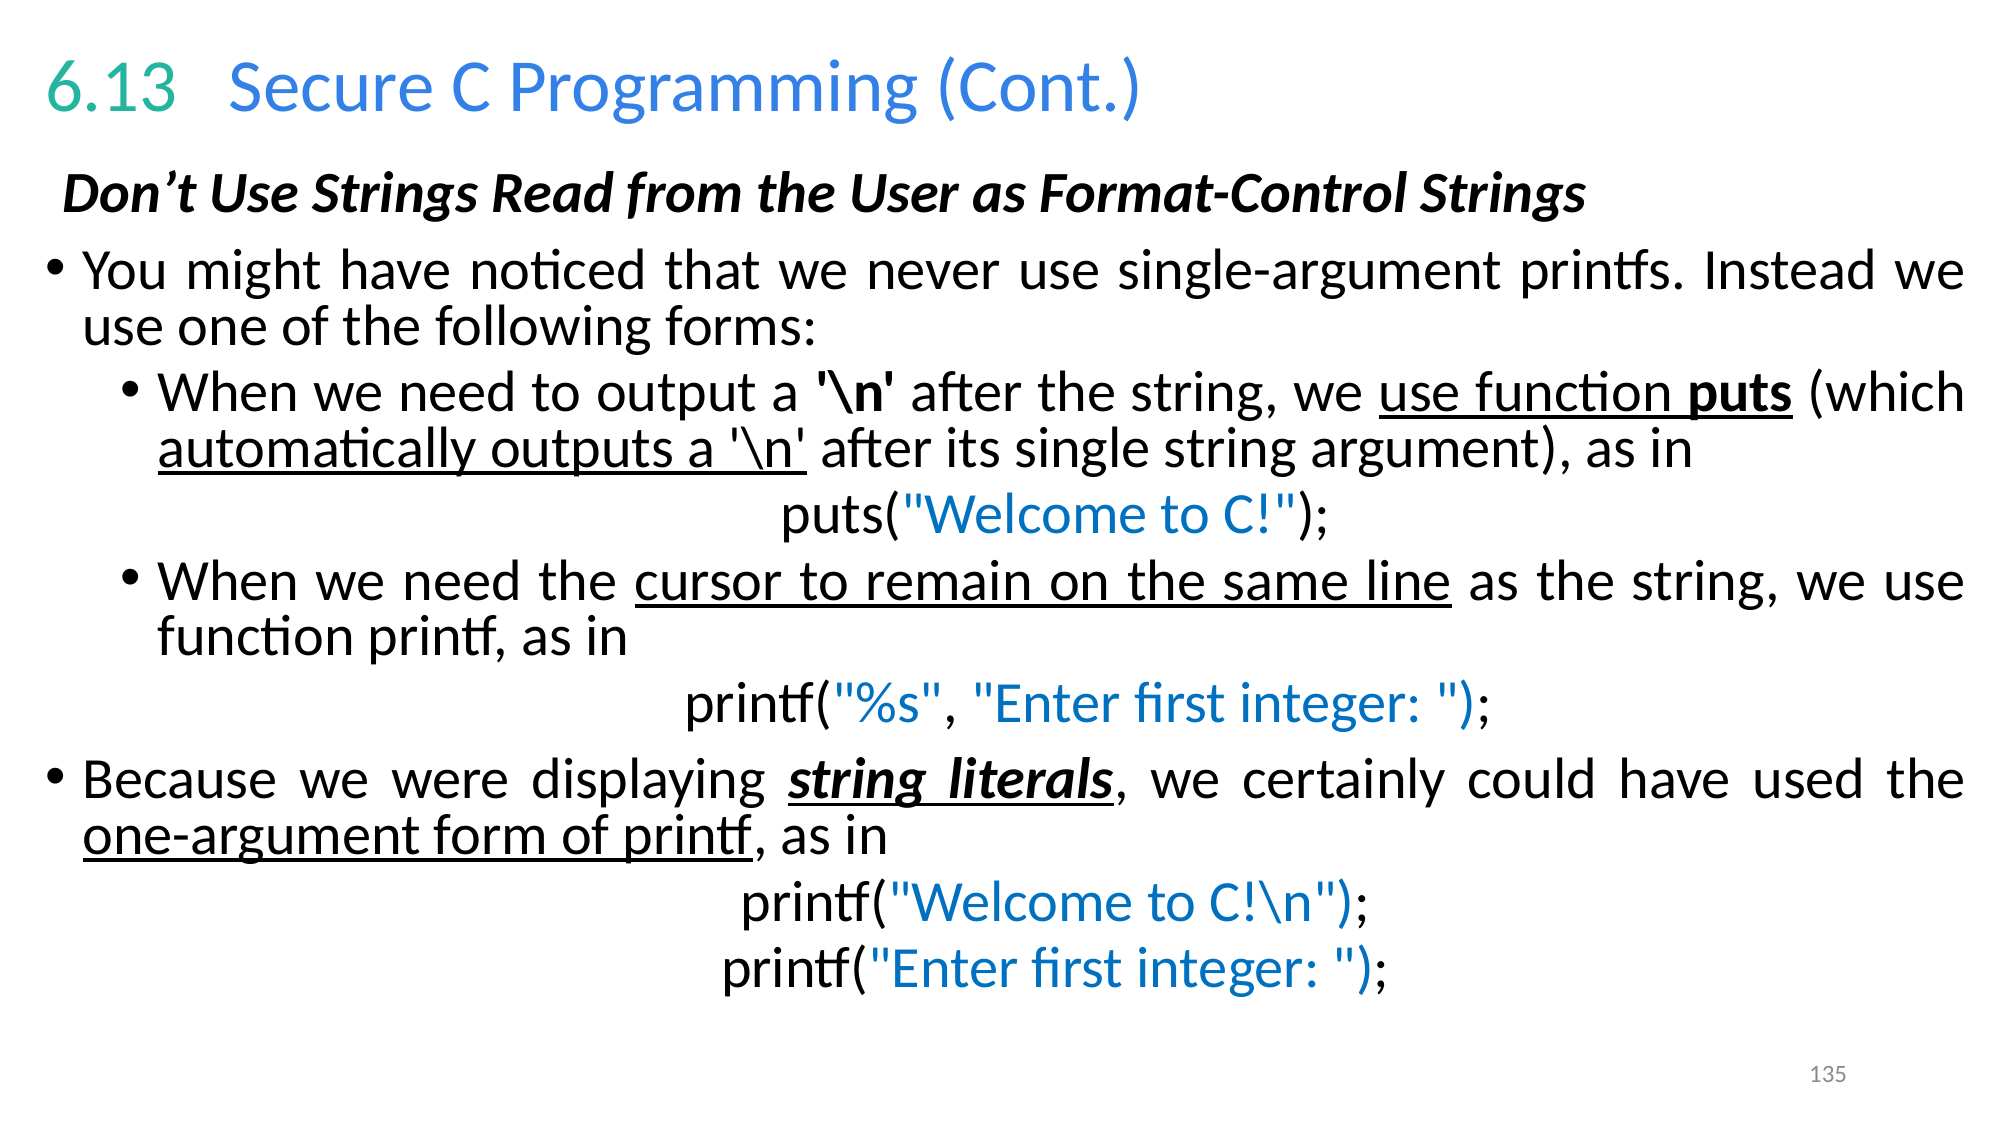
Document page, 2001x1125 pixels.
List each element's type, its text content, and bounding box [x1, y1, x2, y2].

list Don’t Use Strings Read from the User as Format-Control Strings You might have noticed that we never use single-argument printfs. Instead we use one of the following forms: When we need to output a '\n' after the string, we use function puts (which automatically outputs a '\n' after its single string argument), as in puts("Welcome to C!"); When we need the cursor to remain on the same line as the string, we use function printf, as in printf("%s", "Enter first integer: "); Because we were displaying string literals, we certainly could have used the one-argument form of printf, as in printf("Welcome to C!\n"); printf("Enter first integer: "); [30, 160, 1982, 1043]
title 6.13 Secure C Programming (Cont.) [30, 33, 1756, 141]
slide_number 135 [1412, 1042, 1863, 1103]
